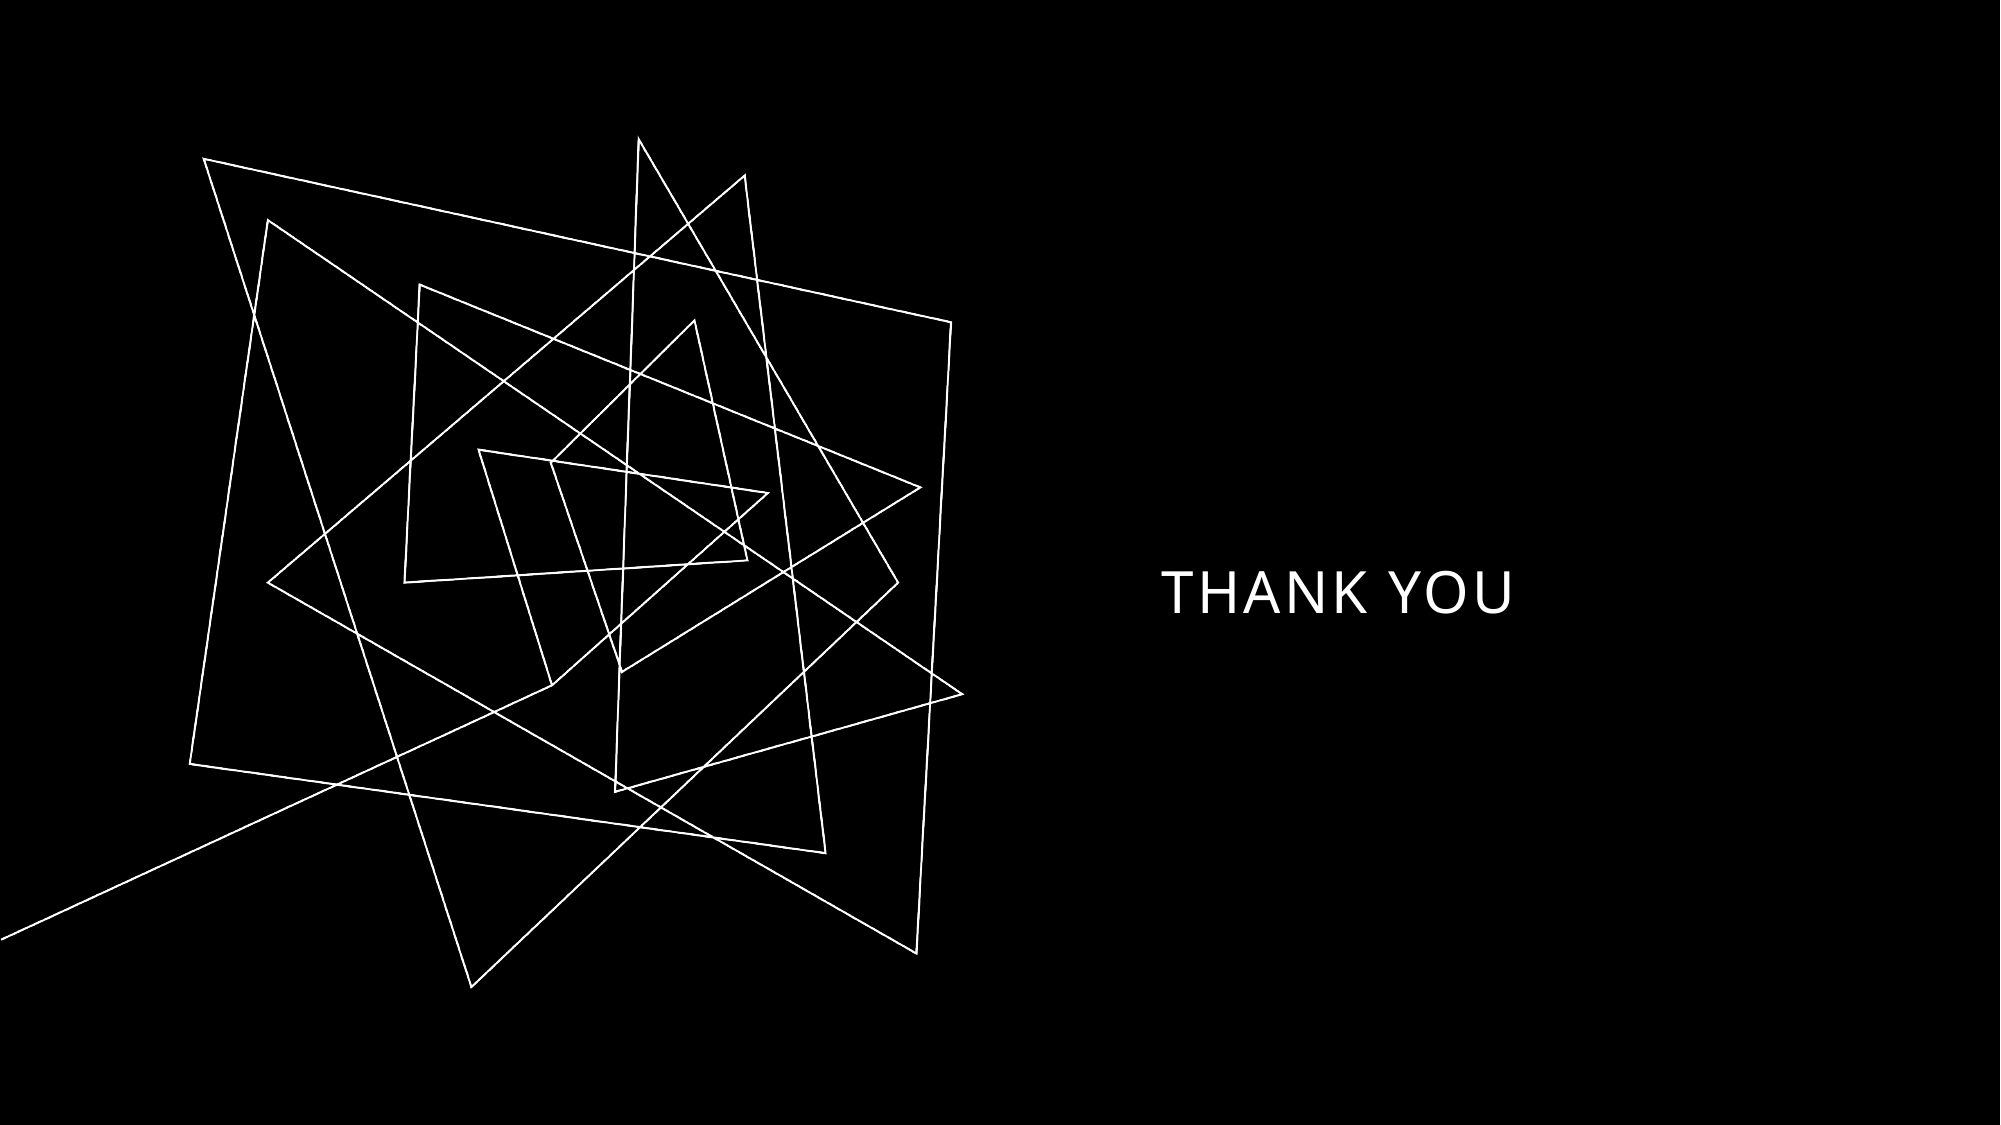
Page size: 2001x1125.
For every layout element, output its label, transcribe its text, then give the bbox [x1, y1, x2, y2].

picture [0, 135, 965, 989]
title THANK YOU [1146, 352, 1890, 634]
